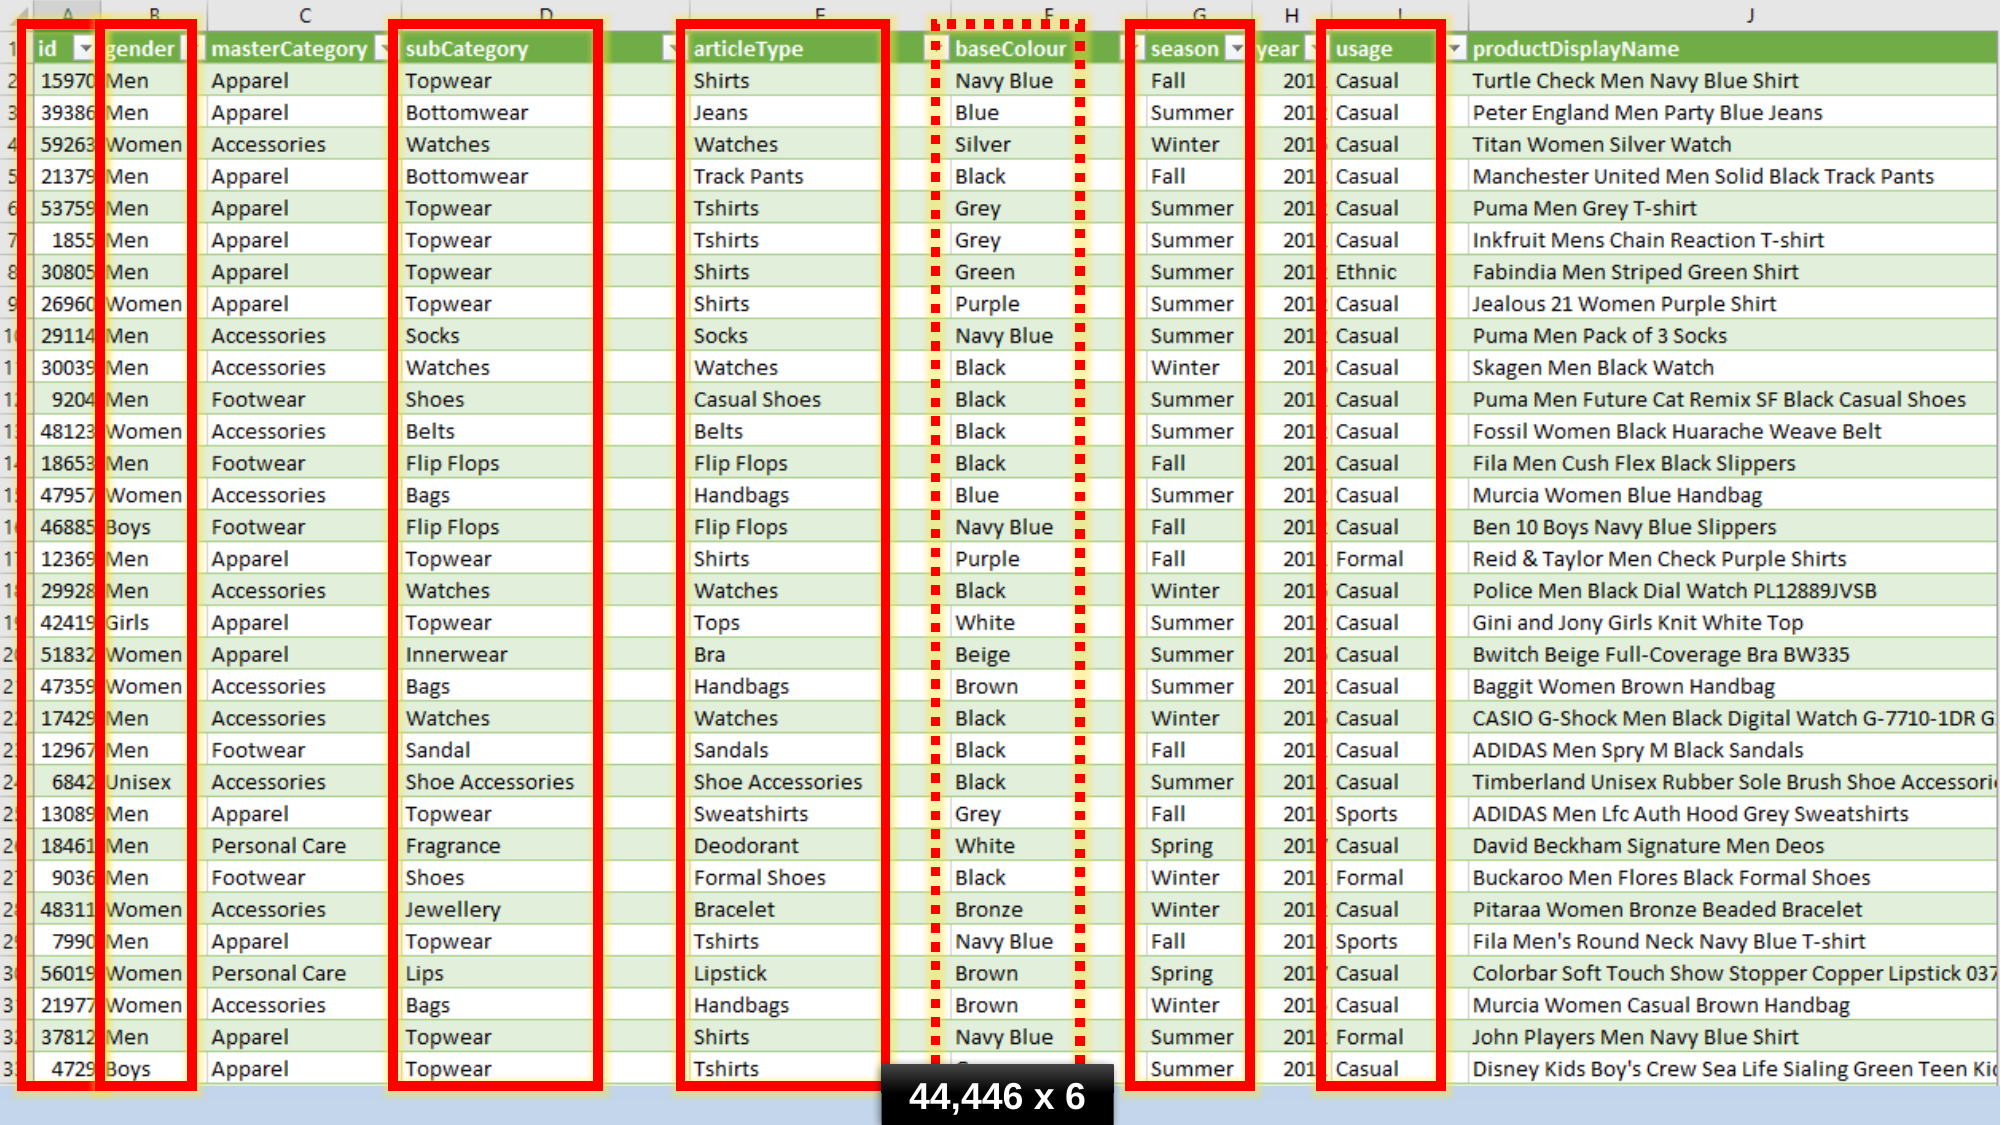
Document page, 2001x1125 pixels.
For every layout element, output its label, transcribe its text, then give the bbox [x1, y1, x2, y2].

picture [0, 0, 2000, 1086]
text_box 44,446 x 6 [881, 1086, 1114, 1125]
